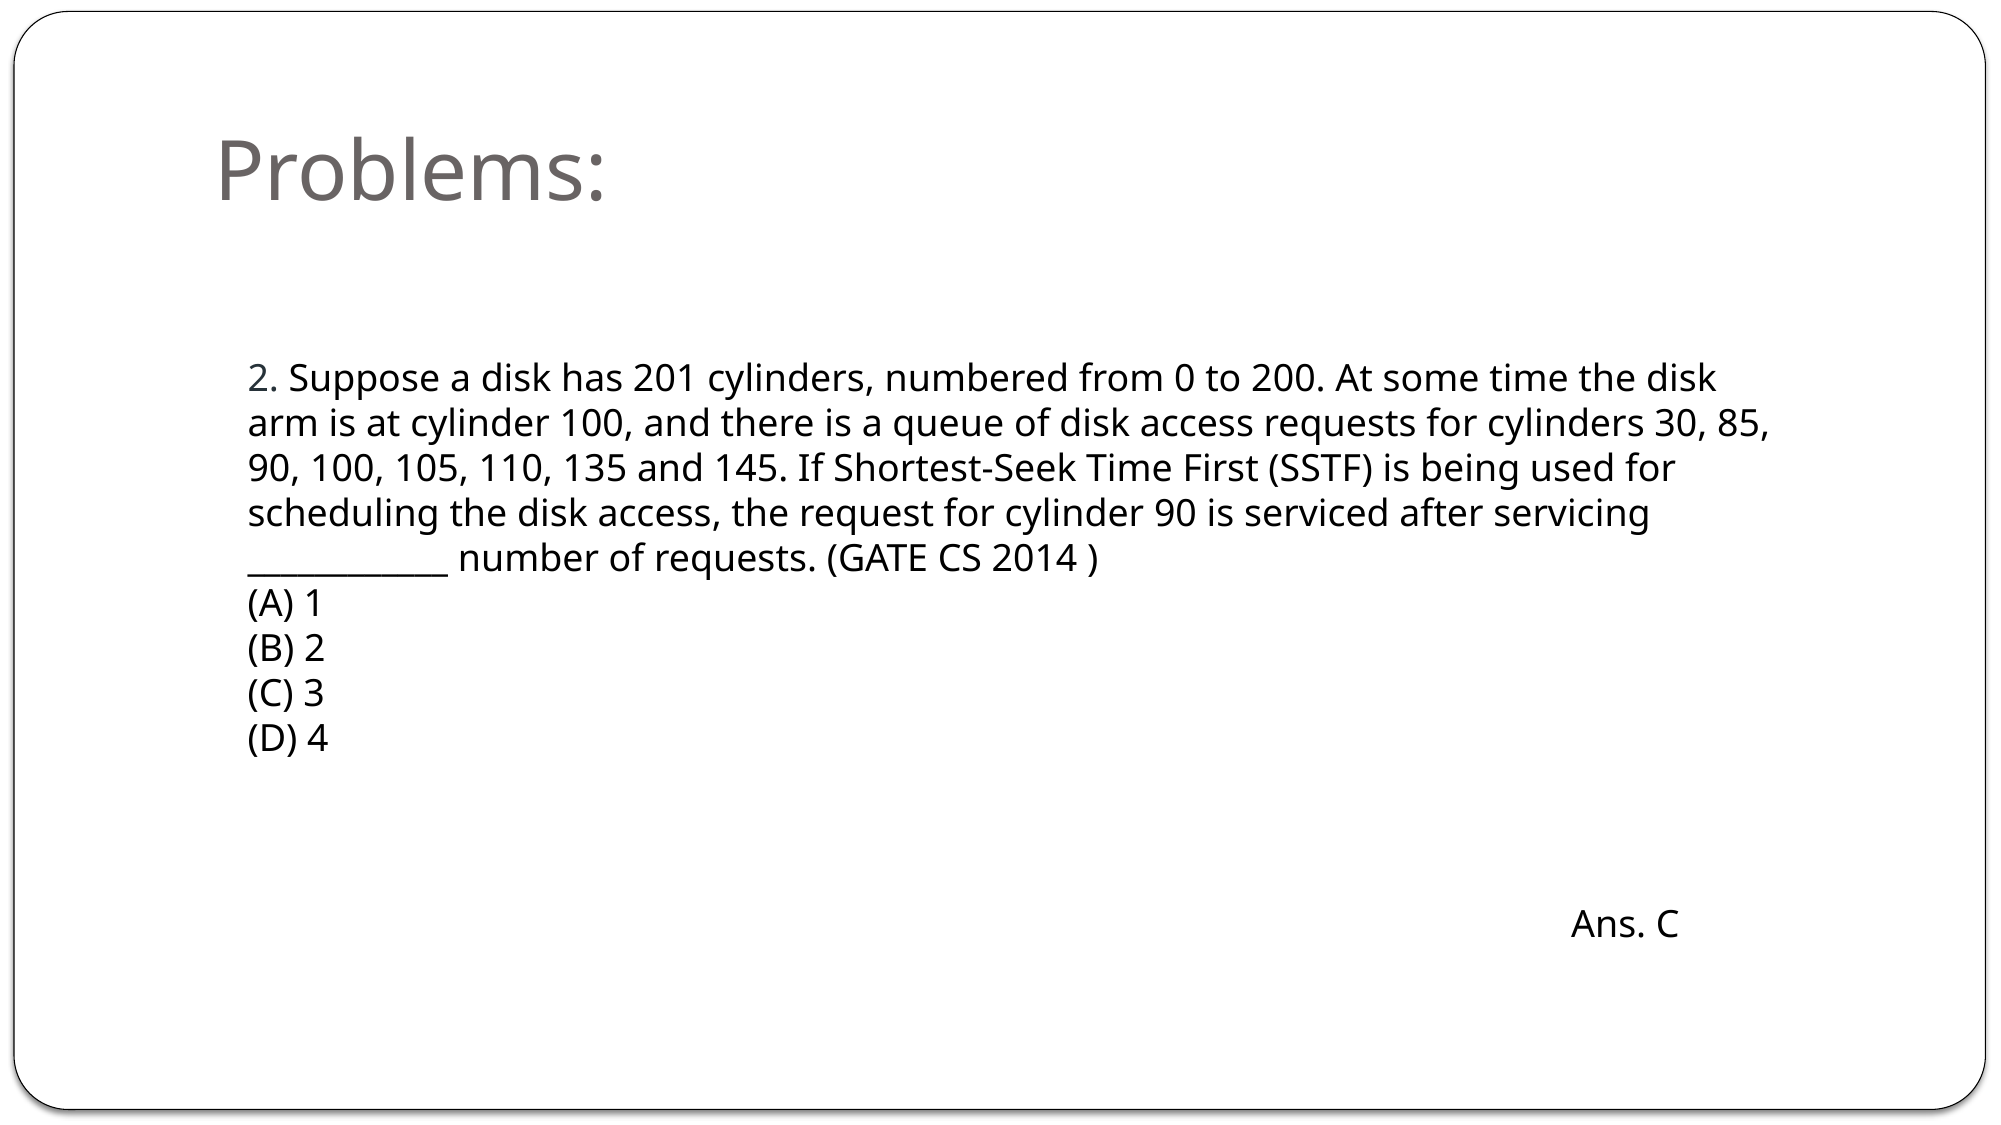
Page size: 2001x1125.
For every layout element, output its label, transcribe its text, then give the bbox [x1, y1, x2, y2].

title Problems: [200, 45, 1900, 233]
text_box Ans. C [1556, 892, 1761, 953]
text_box 2. Suppose a disk has 201 cylinders, numbered from 0 to 200. At some time the disk arm is at cylinder 100, and there is a queue of disk access requests for cylinders 30, 85, 90, 100, 105, 110, 135 and 145. If Shortest-Seek Time First (SSTF) is being used for scheduling the disk access, the request for cylinder 90 is serviced after servicing ____________ number of requests. (GATE CS 2014 ) (A) 1 (B) 2 (C) 3 (D) 4 [232, 346, 1812, 766]
